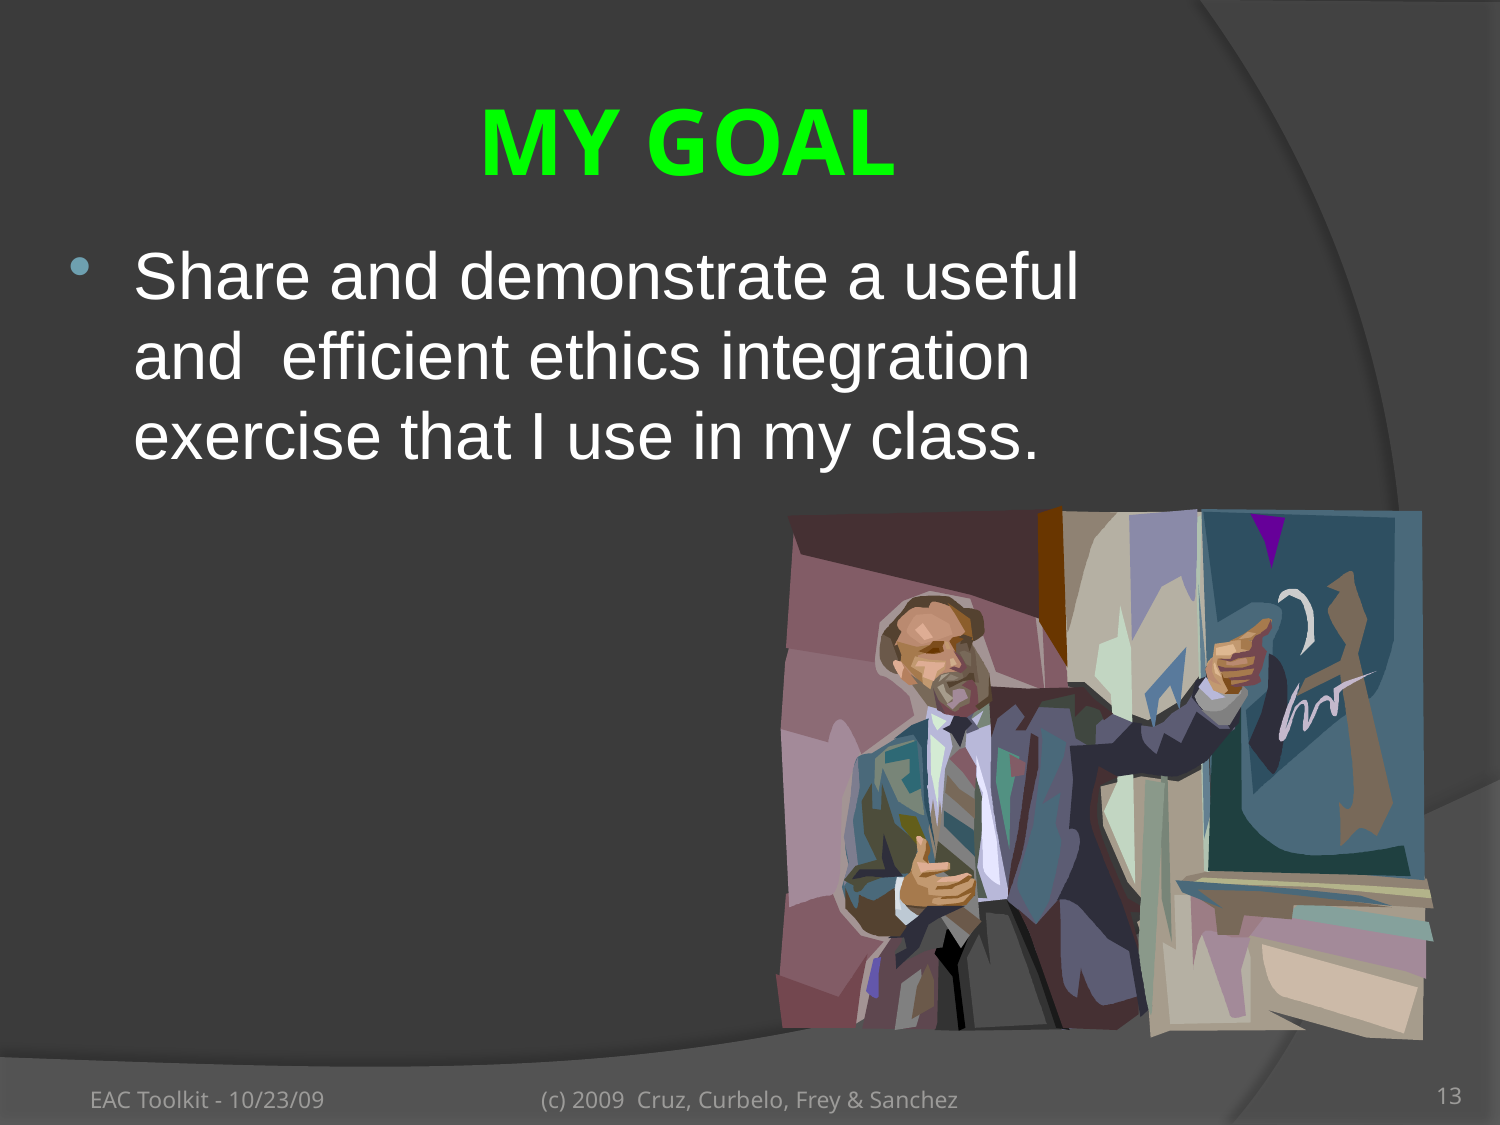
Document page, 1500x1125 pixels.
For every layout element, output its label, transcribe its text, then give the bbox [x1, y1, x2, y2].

list Share and demonstrate a useful and efficient ethics integration exercise that I use in my class. [50, 224, 1175, 570]
slide_number 13 [1337, 1053, 1463, 1114]
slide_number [75, 1053, 425, 1114]
picture [774, 499, 1442, 1048]
title My Goal [75, 45, 1300, 233]
footer (c) 2009 Cruz, Curbelo, Frey & Sanchez [512, 1053, 988, 1114]
